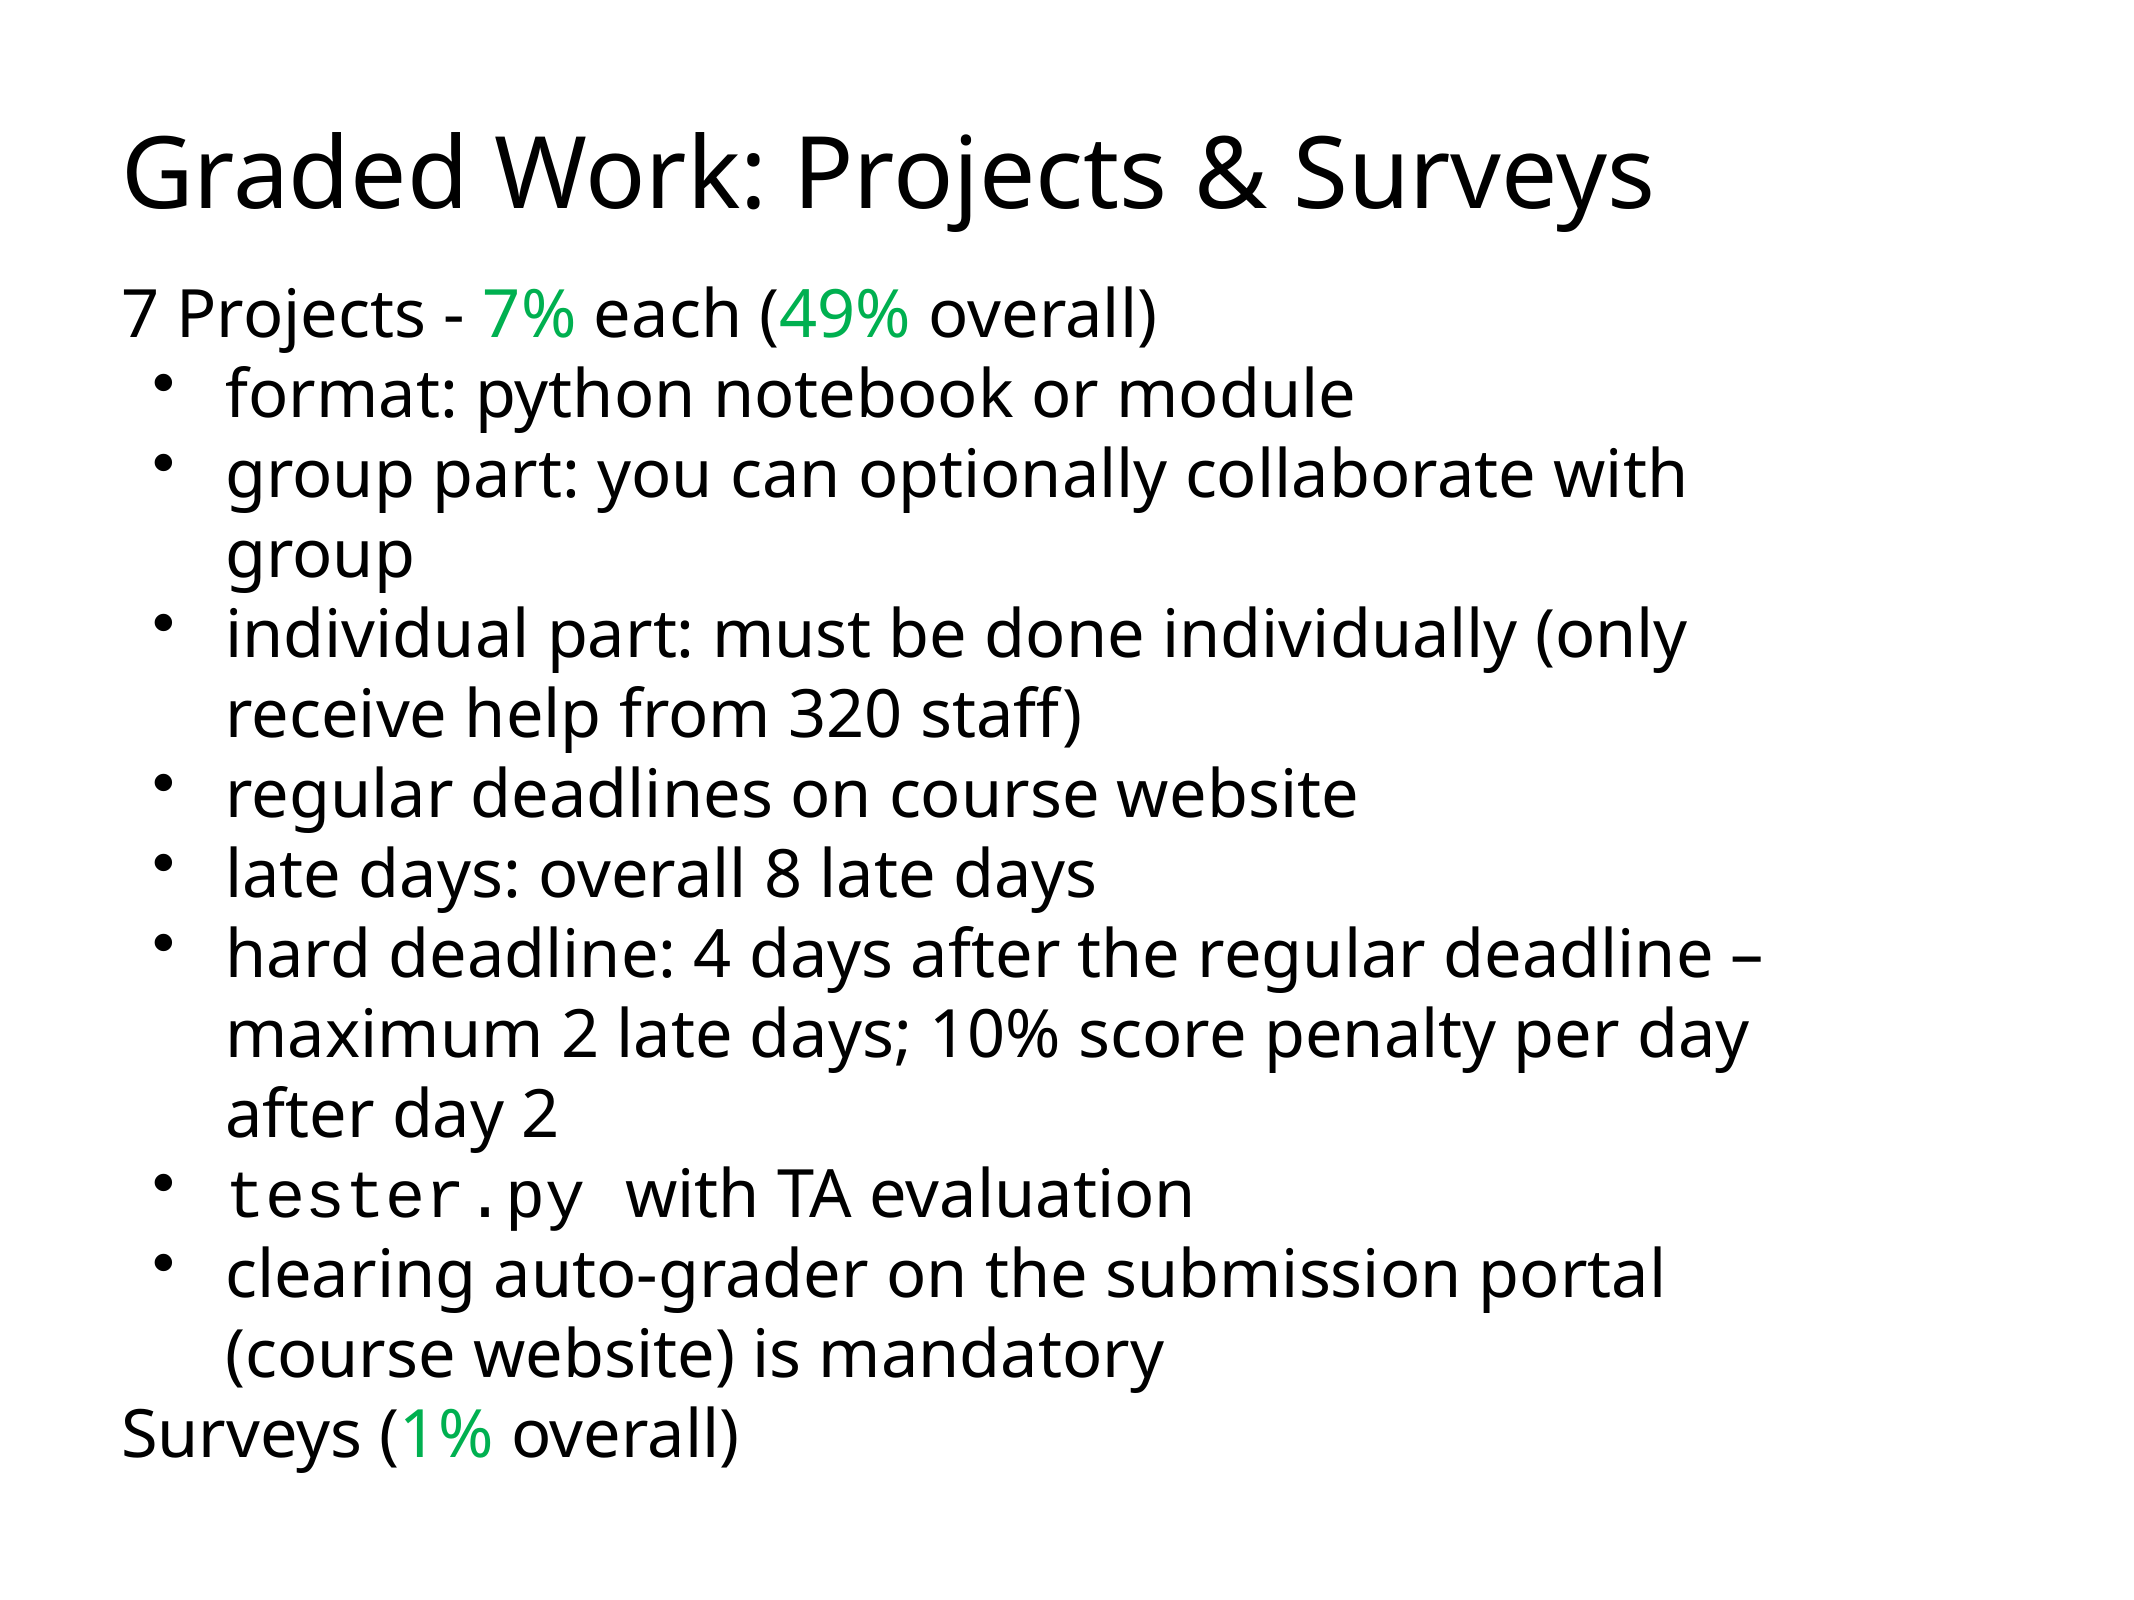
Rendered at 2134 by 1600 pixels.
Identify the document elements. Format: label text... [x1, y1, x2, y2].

text_box 7 Projects - 7% each (49% overall) format: python notebook or module group part: you can optionally collaborate with group individual part: must be done individually (only receive help from 320 staff) regular deadlines on course website late days: overall 8 late days hard deadline: 4 days after the regular deadline – maximum 2 late days; 10% score penalty per day after day 2 tester.py with TA evaluation clearing auto-grader on the submission portal (course website) is mandatory Surveys (1% overall) [112, 262, 1854, 1479]
title Graded Work: Projects & Surveys [112, 94, 1935, 244]
